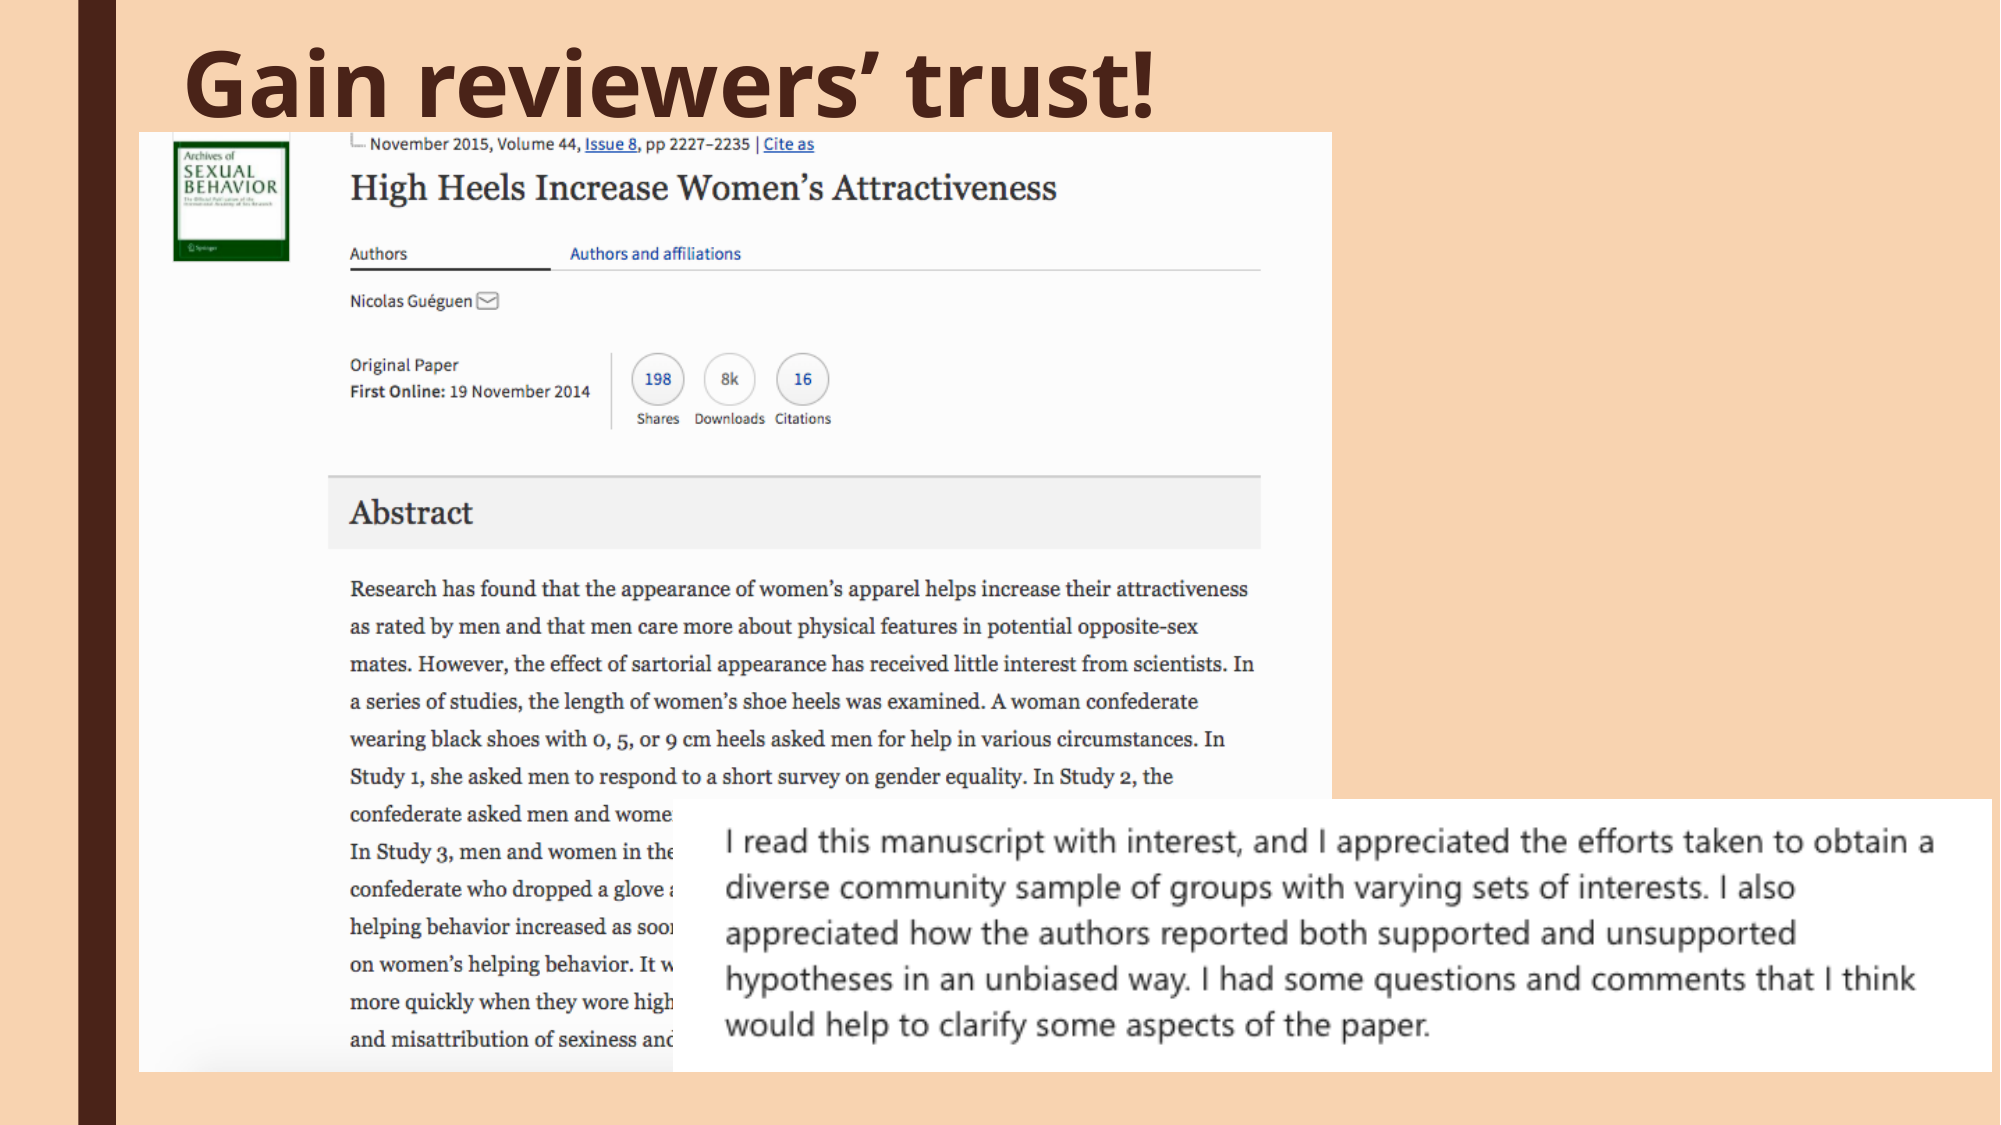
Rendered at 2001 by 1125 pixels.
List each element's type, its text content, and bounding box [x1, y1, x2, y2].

title Gain reviewers’ trust! [167, 32, 1743, 276]
picture [139, 132, 1332, 1072]
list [673, 799, 1992, 1072]
